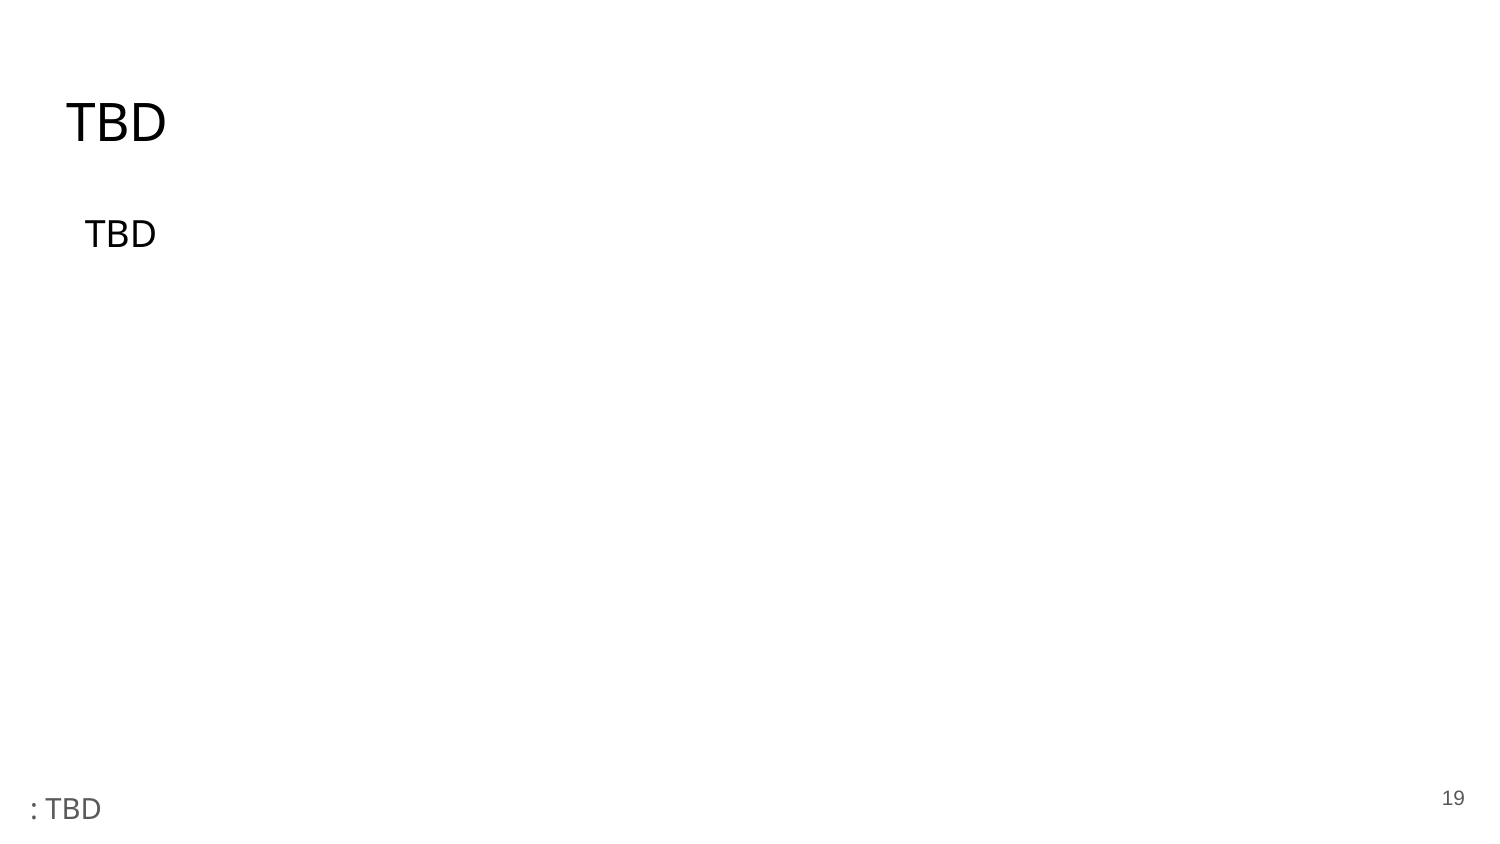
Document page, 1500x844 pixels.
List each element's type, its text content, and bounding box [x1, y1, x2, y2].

list TBD [51, 189, 1449, 750]
list 👩🏽‍🔬: TBD [15, 770, 533, 844]
title TBD [51, 72, 1449, 167]
slide_number 19 [1389, 764, 1480, 830]
